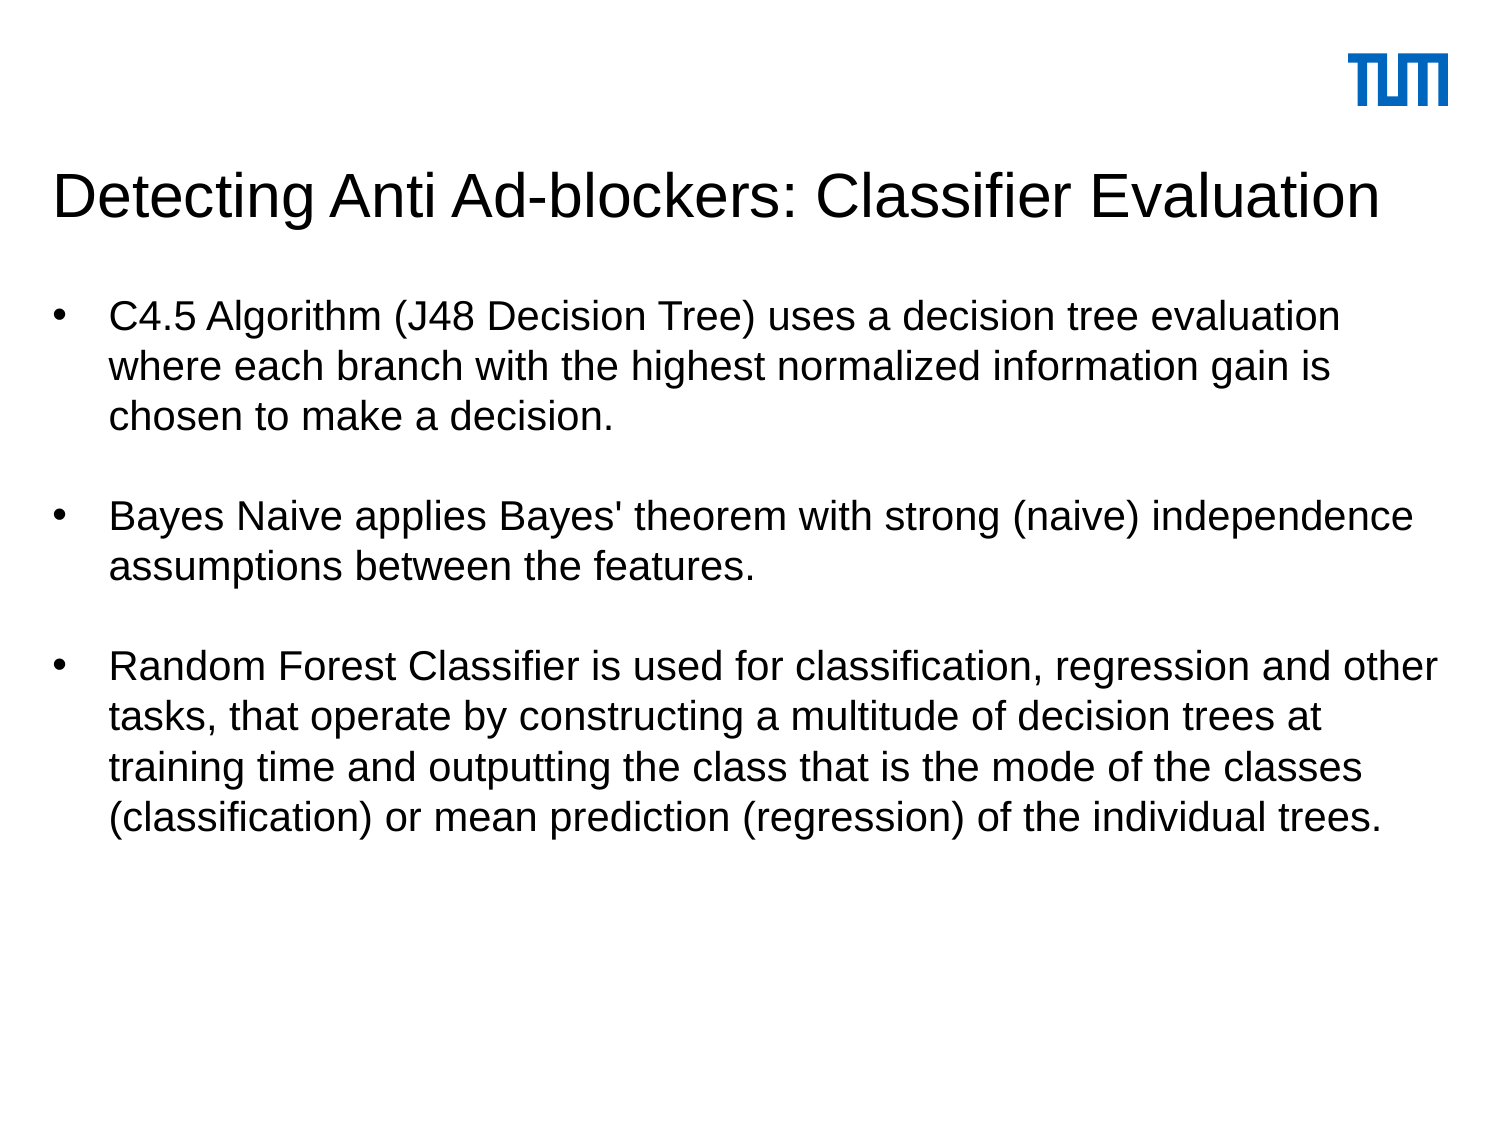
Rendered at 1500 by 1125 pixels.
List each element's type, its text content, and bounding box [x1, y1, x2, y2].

list C4.5 Algorithm (J48 Decision Tree) uses a decision tree evaluation where each branch with the highest normalized information gain is chosen to make a decision. Bayes Naive applies Bayes' theorem with strong (naive) independence assumptions between the features. Random Forest Classifier is used for classification, regression and other tasks, that operate by constructing a multitude of decision trees at training time and outputting the class that is the mode of the classes (classification) or mean prediction (regression) of the individual trees. [52, 288, 1449, 1018]
title Detecting Anti Ad-blockers: Classifier Evaluation [52, 162, 1449, 231]
